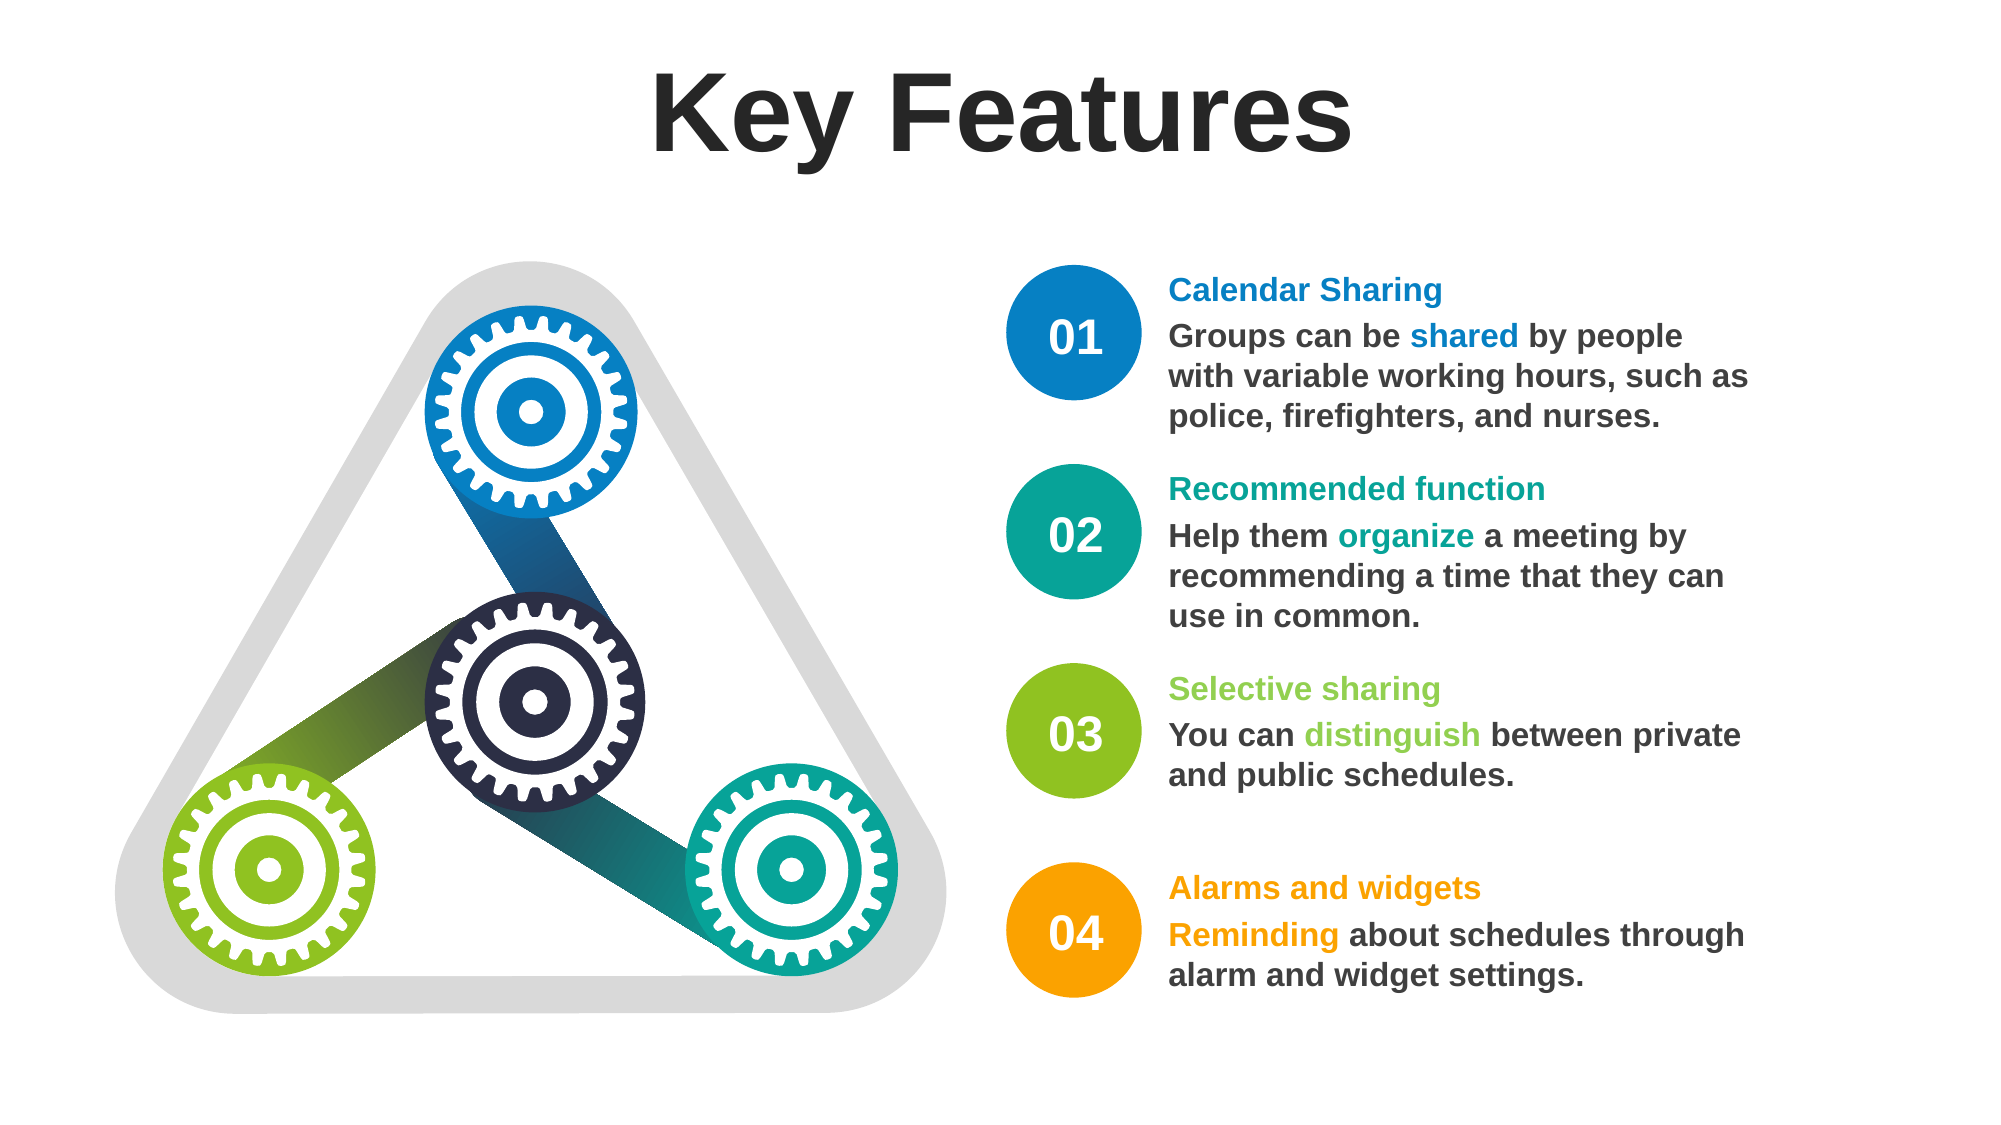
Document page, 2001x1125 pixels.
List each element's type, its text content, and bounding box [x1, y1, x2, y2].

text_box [1153, 659, 1773, 802]
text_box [119, 261, 951, 1019]
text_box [1153, 859, 1773, 1002]
text_box 03 [1026, 694, 1125, 769]
text_box [1005, 861, 1143, 999]
text_box [1005, 462, 1143, 601]
text_box 01 [1026, 296, 1125, 372]
text_box 02 [1026, 495, 1125, 571]
text_box [1005, 263, 1143, 402]
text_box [424, 305, 638, 519]
text_box [1005, 662, 1143, 800]
text_box 04 [1026, 892, 1125, 968]
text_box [685, 763, 899, 977]
list Key Features [53, 55, 1952, 175]
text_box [1153, 460, 1773, 643]
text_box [162, 763, 376, 977]
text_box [424, 591, 646, 813]
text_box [1153, 260, 1773, 444]
